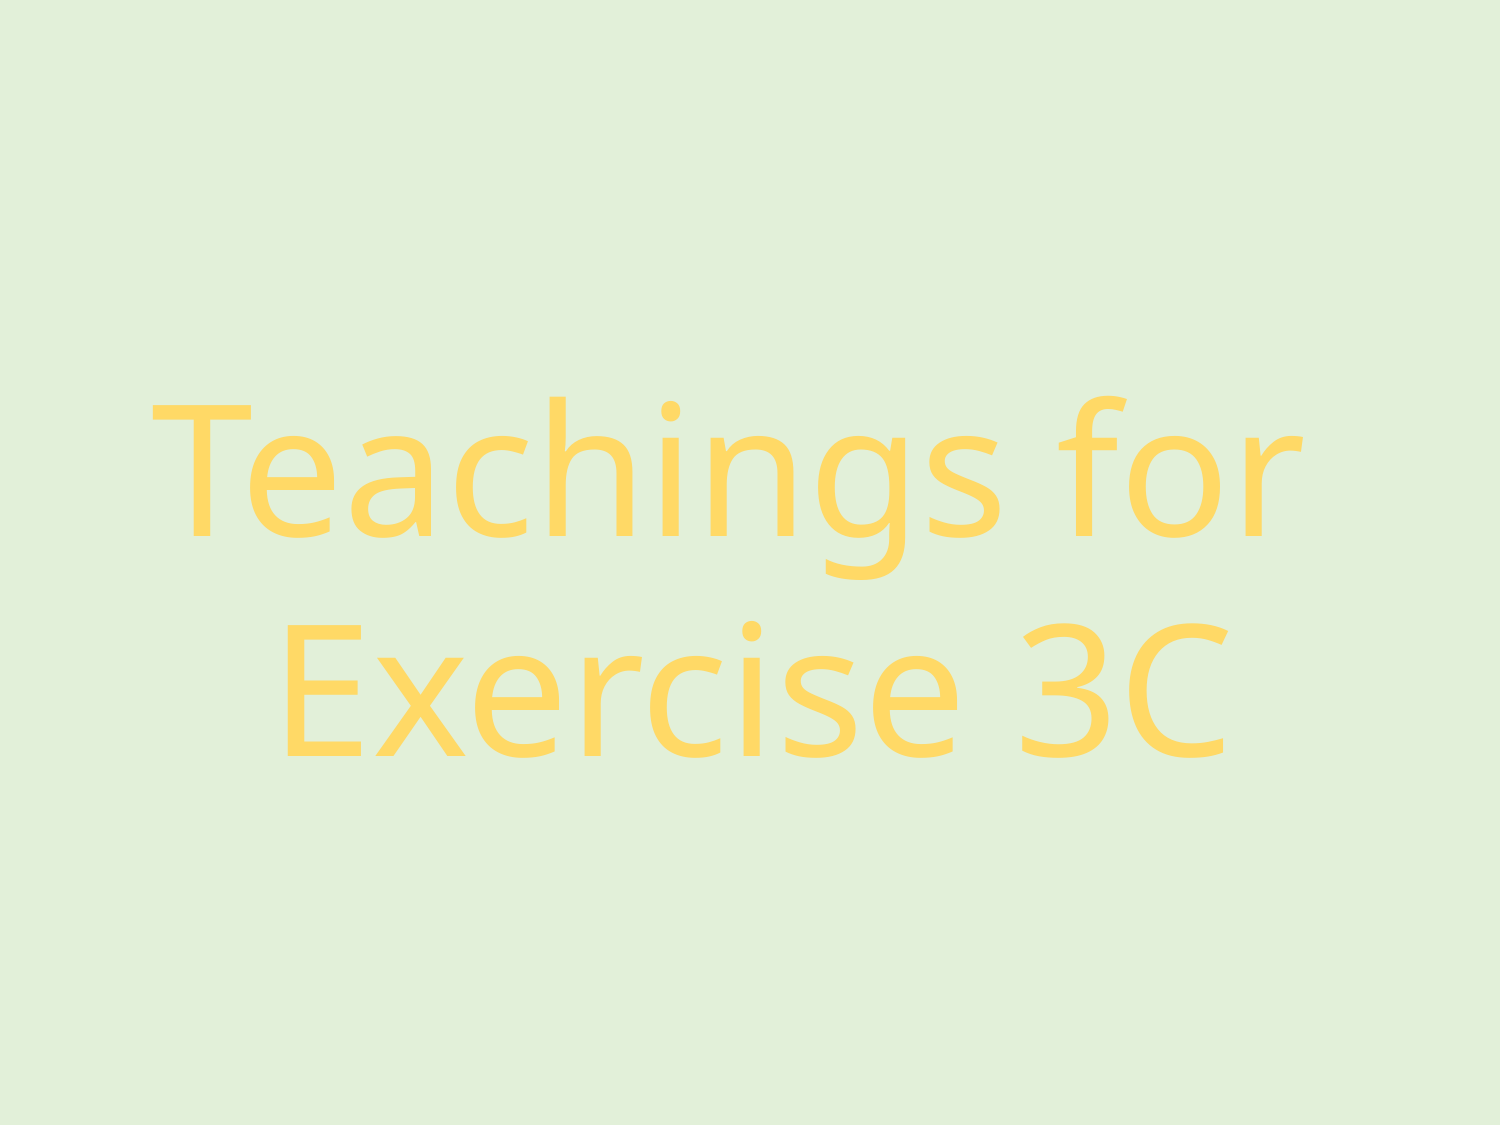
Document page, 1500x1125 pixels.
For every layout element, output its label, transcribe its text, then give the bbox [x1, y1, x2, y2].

text_box Teachings for Exercise 3C [136, 345, 1370, 801]
